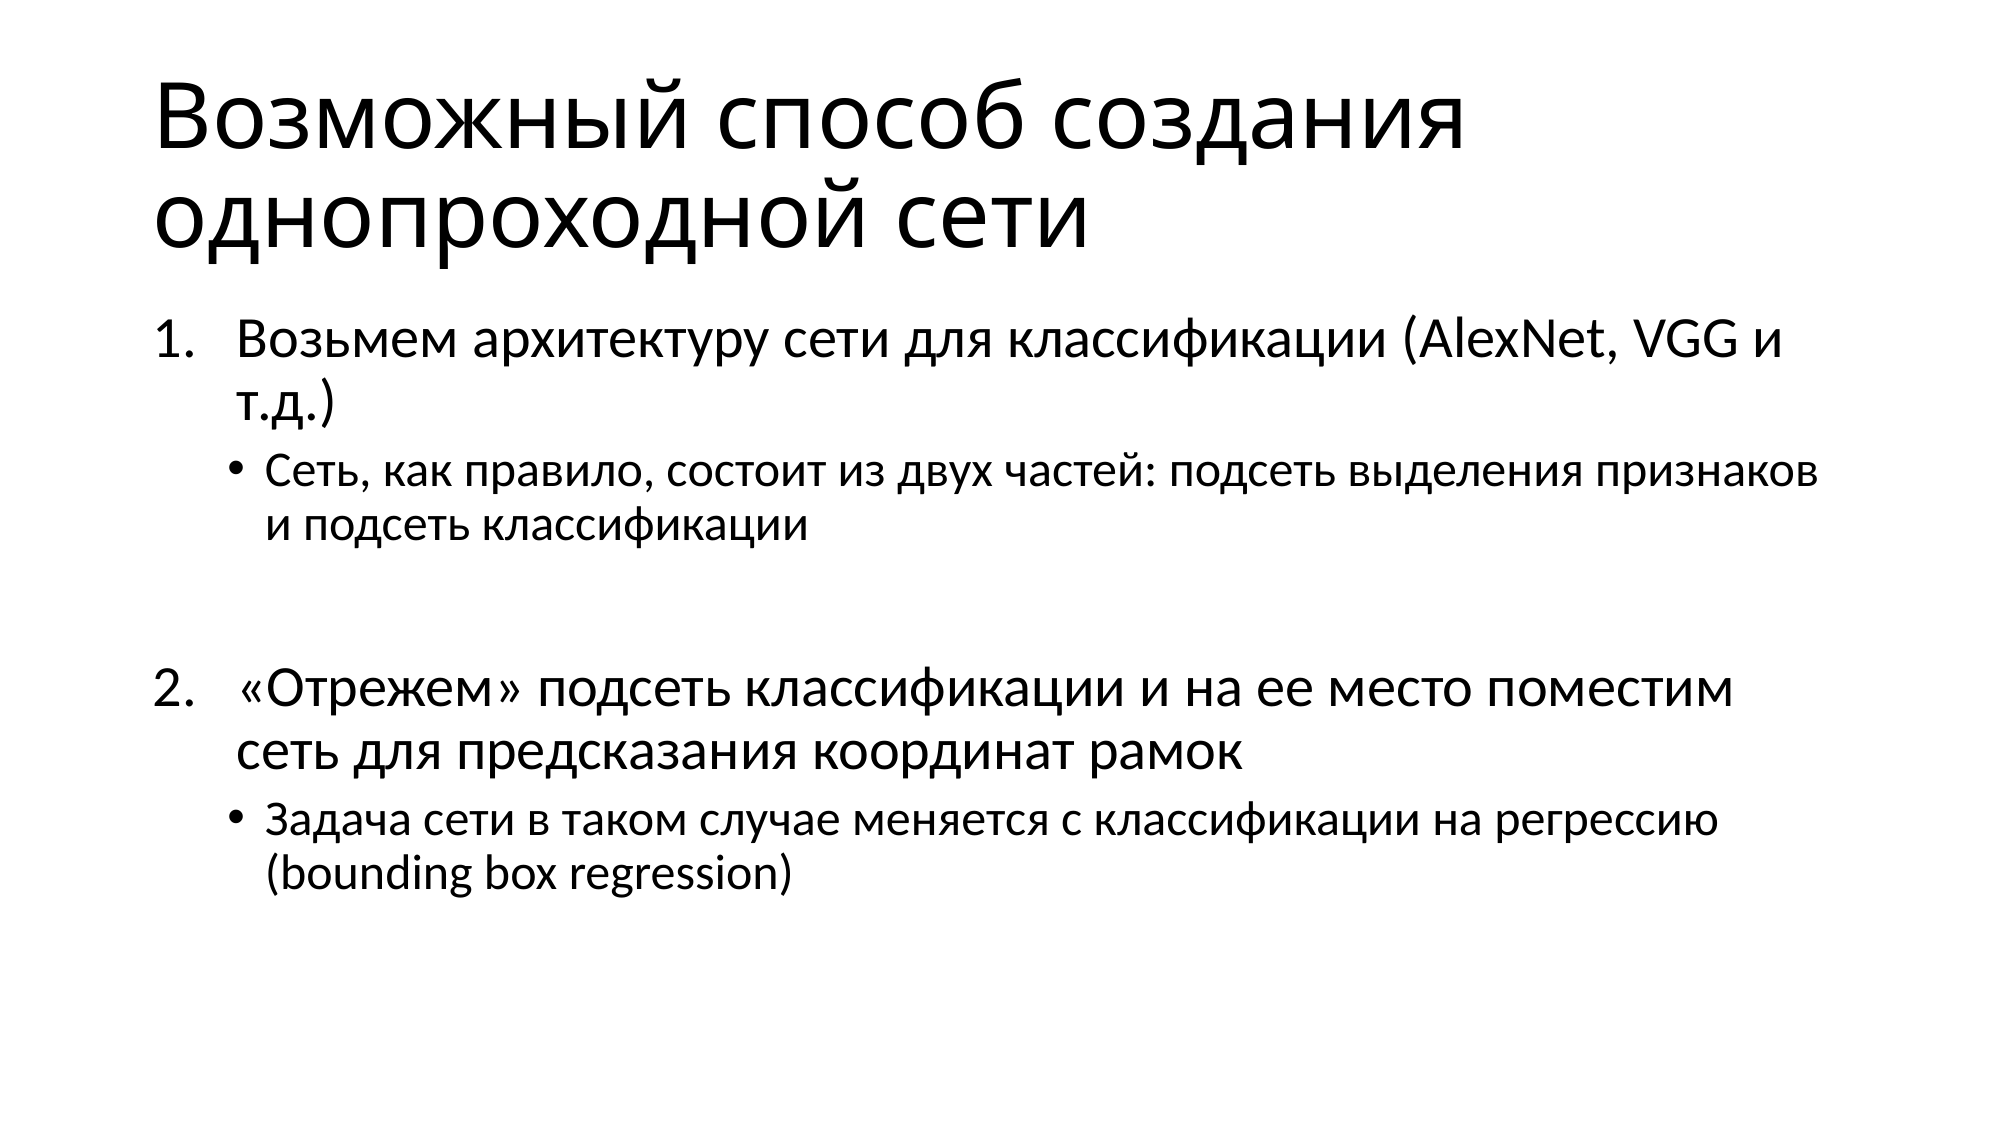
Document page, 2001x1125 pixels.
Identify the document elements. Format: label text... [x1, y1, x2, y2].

title Возможный способ создания однопроходной сети [137, 59, 1863, 278]
list Возьмем архитектуру сети для классификации (AlexNet, VGG и т.д.) Сеть, как правило, состоит из двух частей: подсеть выделения признаков и подсеть классификации «Отрежем» подсеть классификации и на ее место поместим сеть для предсказания координат рамок Задача сети в таком случае меняется с классификации на регрессию (bounding box regression) [137, 299, 1863, 1014]
